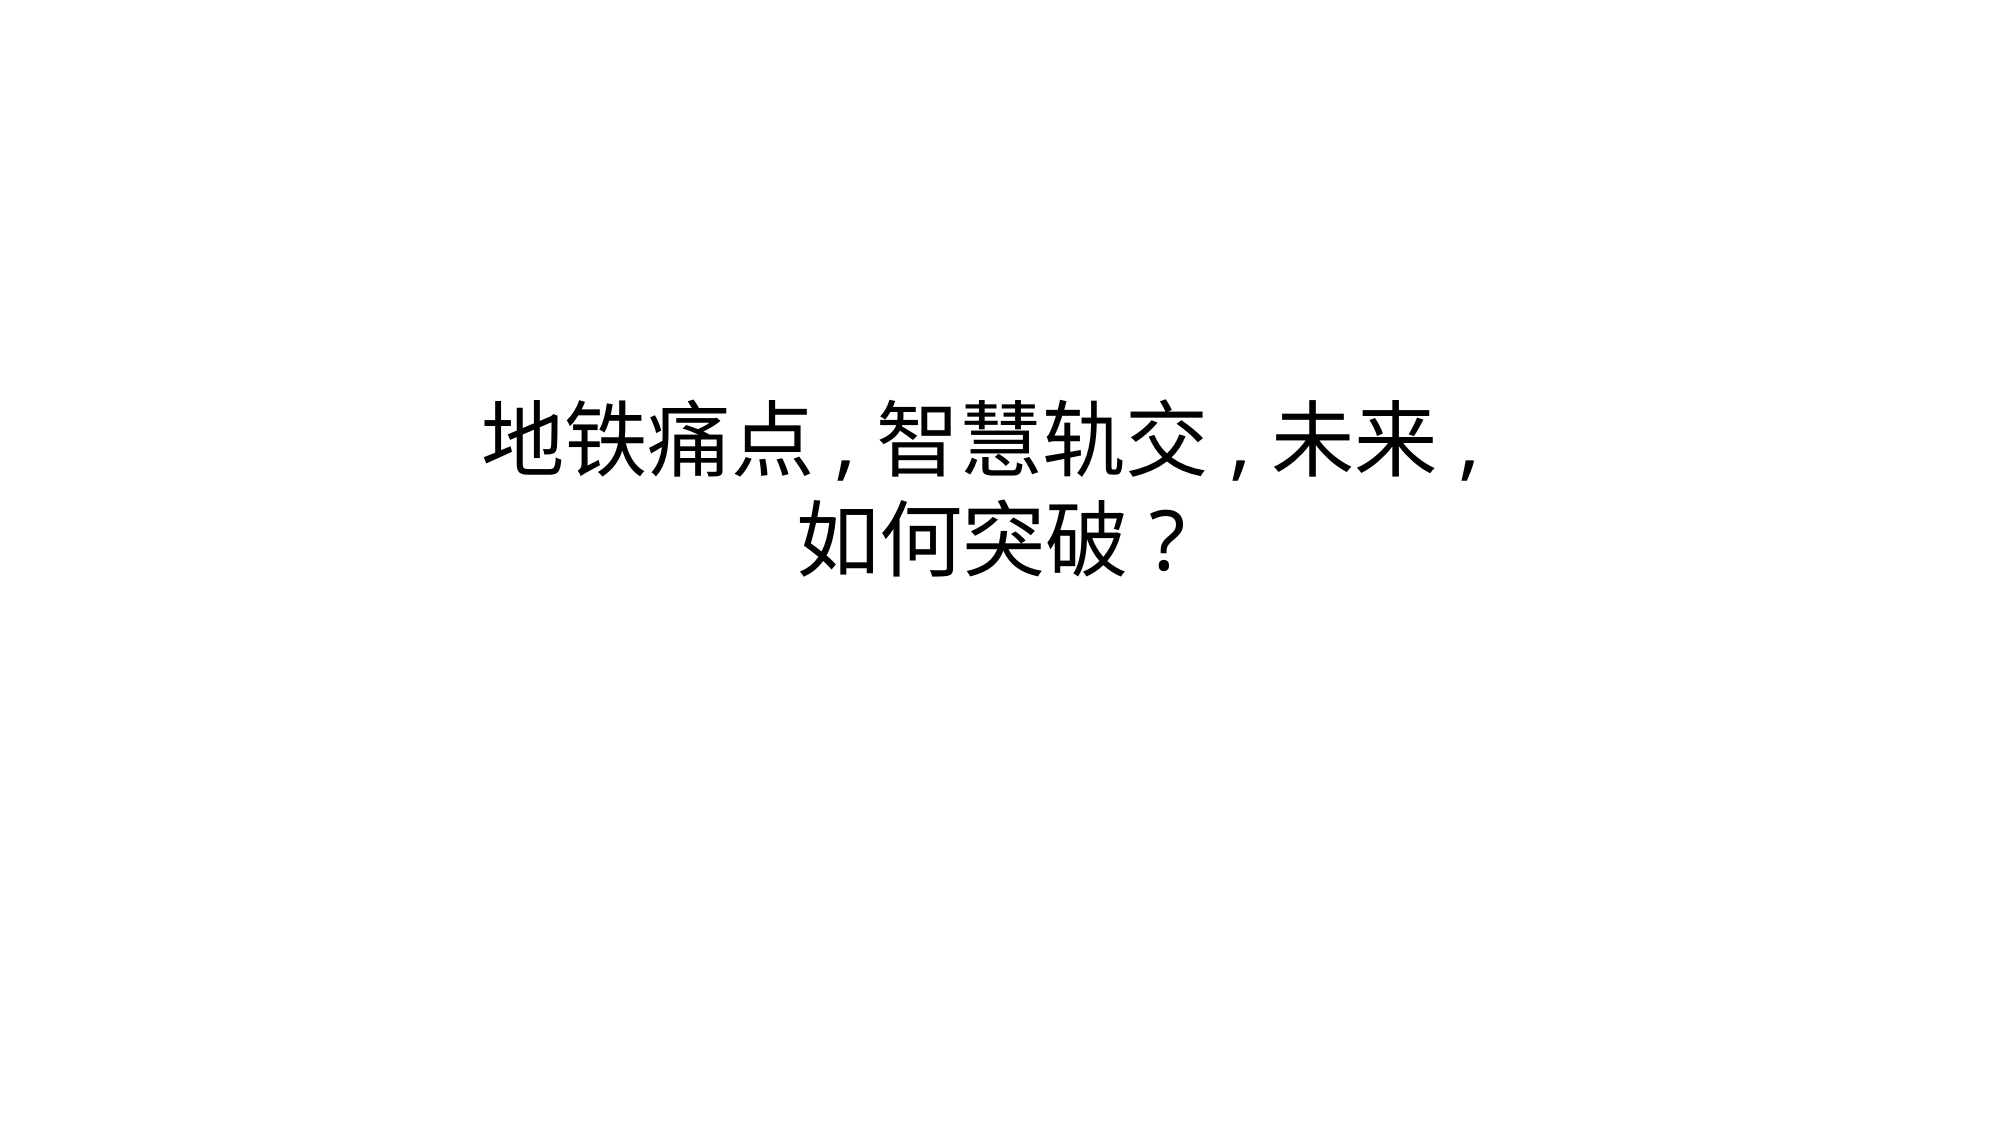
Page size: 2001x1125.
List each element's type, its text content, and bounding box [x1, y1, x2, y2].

text_box 地铁痛点,智慧轨交,未来,如何突破? [443, 379, 1539, 595]
